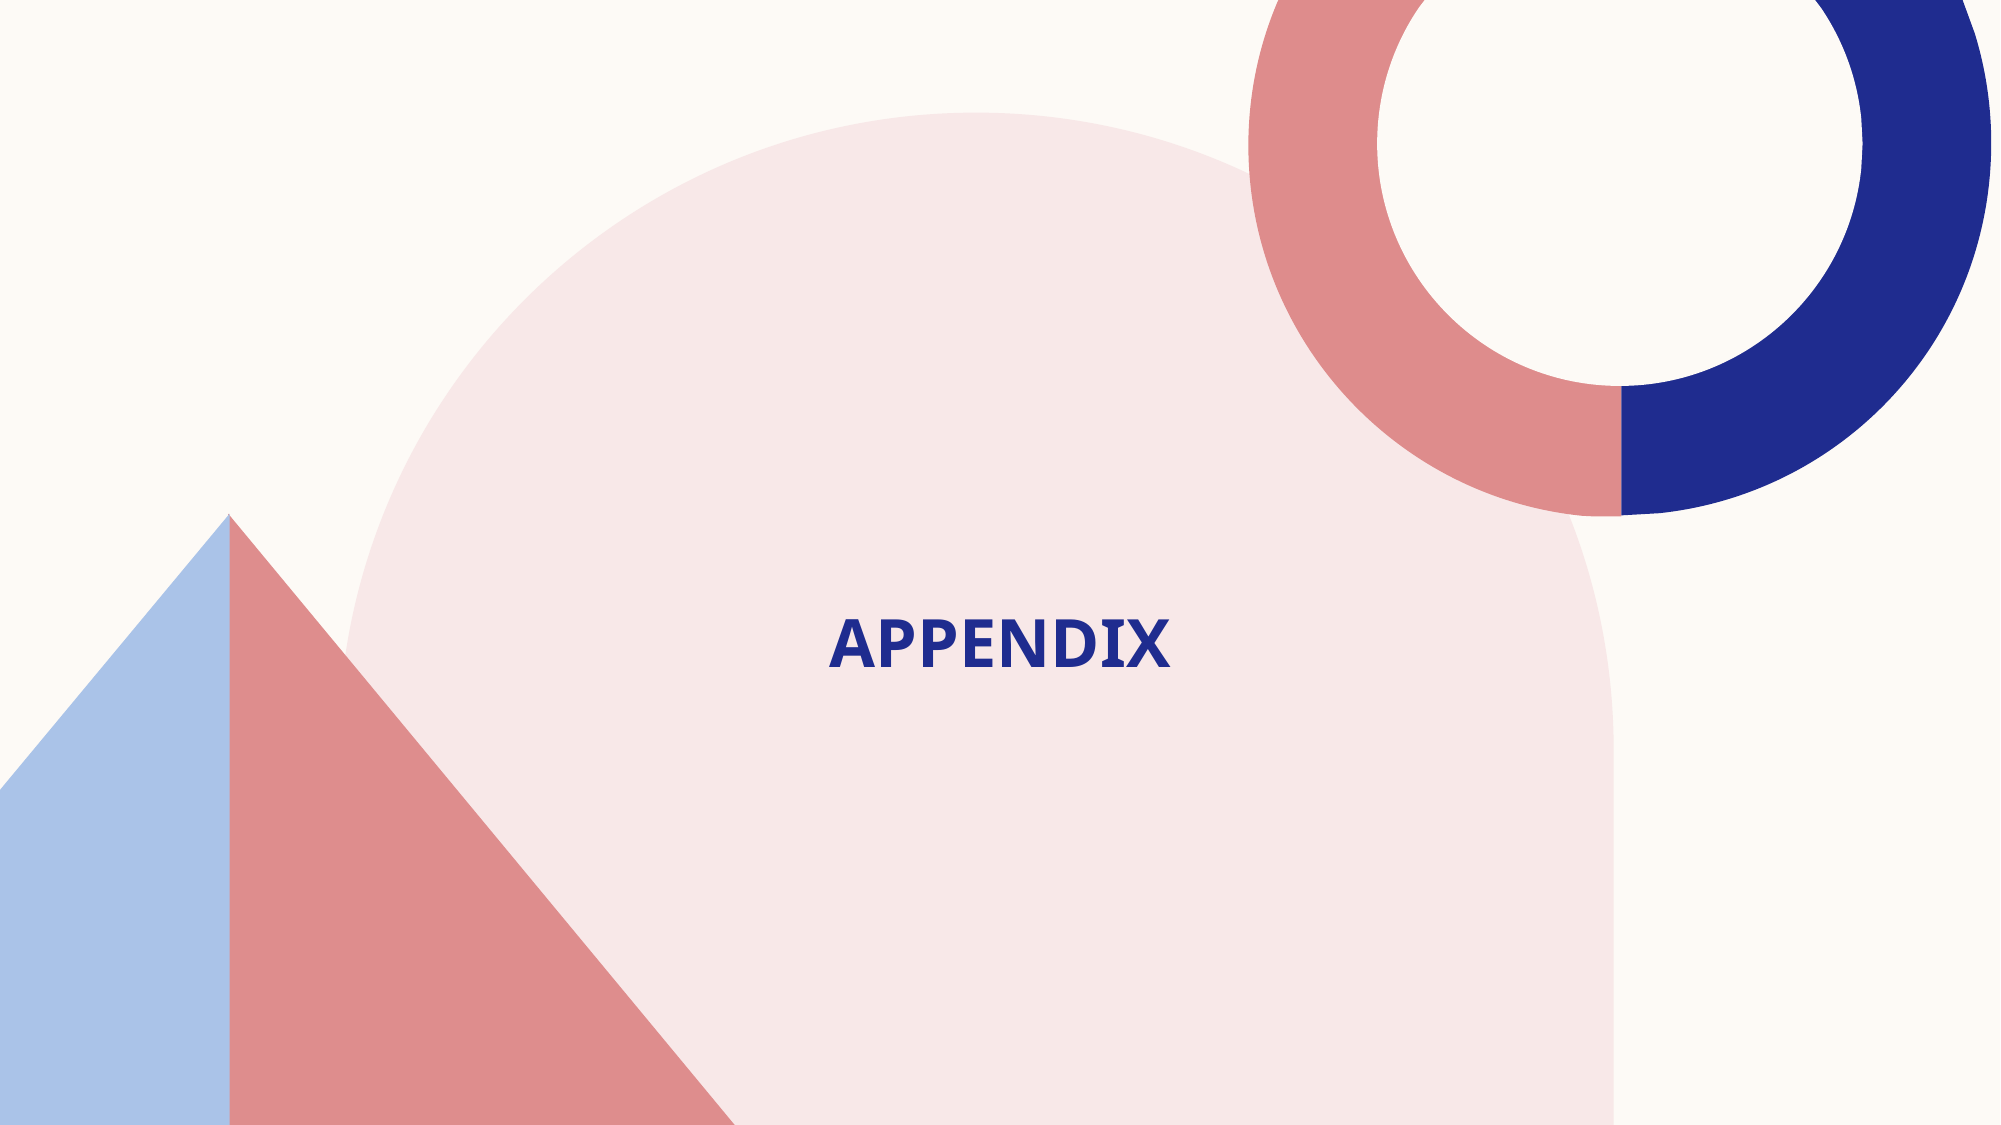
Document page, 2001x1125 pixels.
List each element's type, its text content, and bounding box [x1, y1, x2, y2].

title Appendix [474, 593, 1525, 720]
